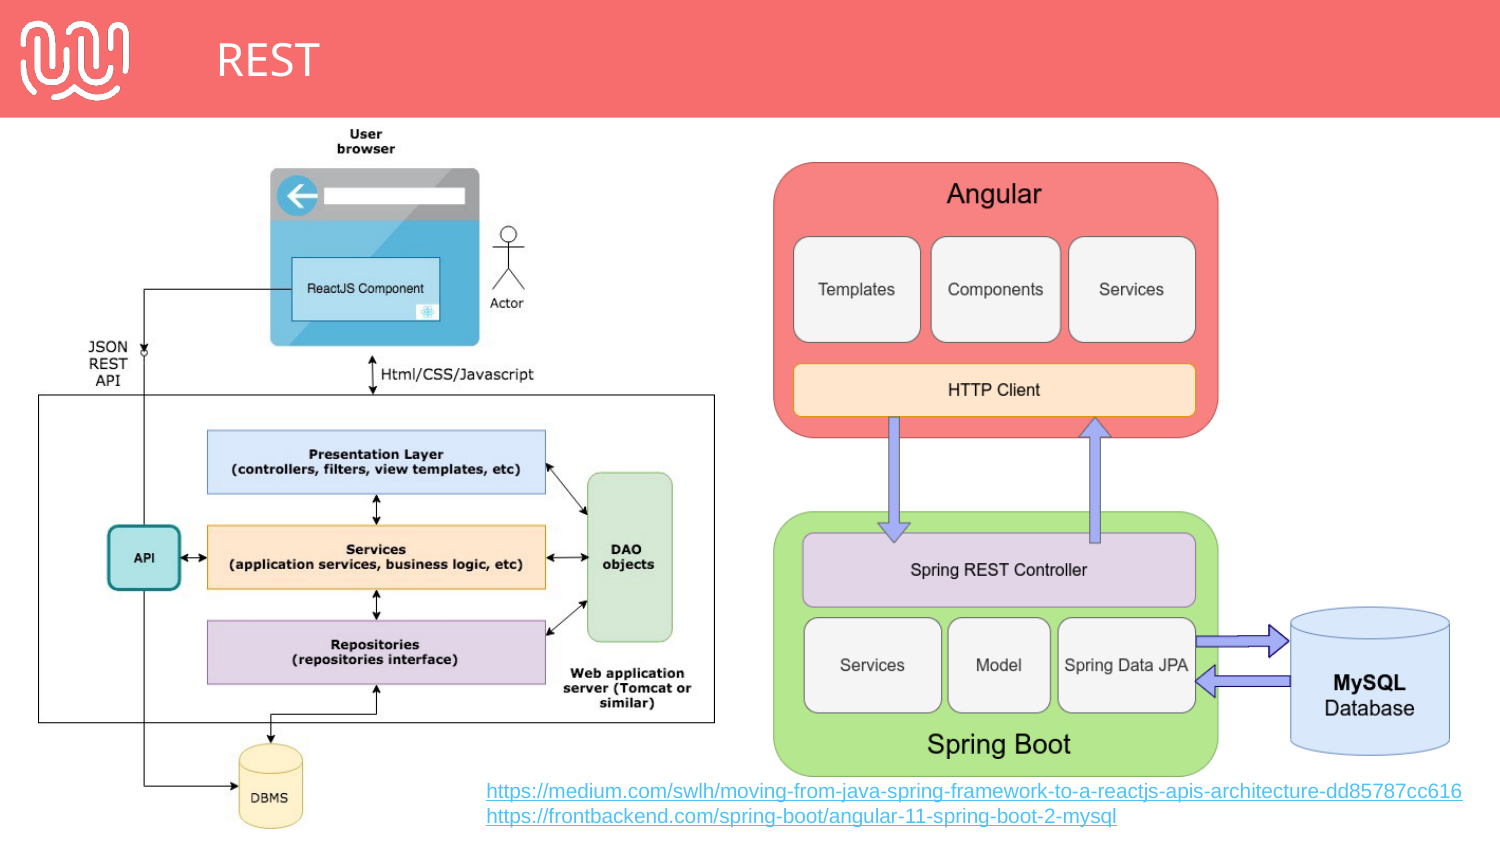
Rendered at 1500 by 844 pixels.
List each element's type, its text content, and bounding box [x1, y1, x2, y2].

text_box https://medium.com/swlh/moving-from-java-spring-framework-to-a-reactjs-apis-architecture-dd85787cc616 https://frontbackend.com/spring-boot/angular-11-spring-boot-2-mysql [471, 762, 1500, 843]
picture [20, 20, 134, 101]
picture [37, 127, 716, 829]
title REST [215, 0, 1261, 118]
picture [772, 162, 1451, 778]
